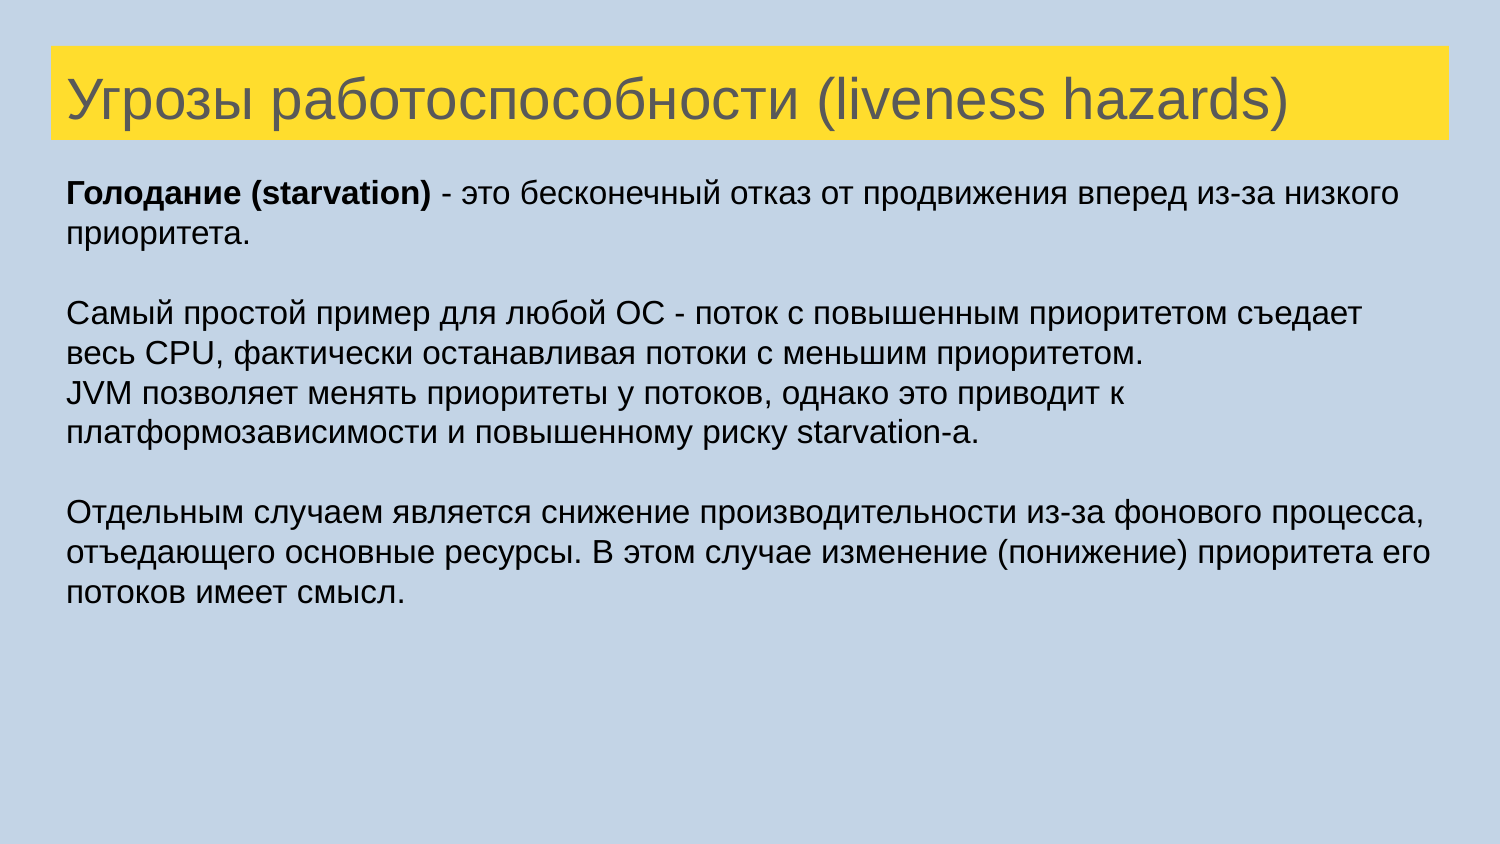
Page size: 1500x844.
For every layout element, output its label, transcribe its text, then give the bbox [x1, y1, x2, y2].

title Угрозы работоспособности (liveness hazards) [51, 45, 1449, 140]
text_box Голодание (starvation) - это бесконечный отказ от продвижения вперед из-за низкого приоритета. Самый простой пример для любой ОС - поток с повышенным приоритетом съедает весь CPU, фактически останавливая потоки с меньшим приоритетом. JVM позволяет менять приоритеты у потоков, однако это приводит к платформозависимости и повышенному риску starvation-а. Отдельным случаем является снижение производительности из-за фонового процесса, отъедающего основные ресурсы. В этом случае изменение (понижение) приоритета его потоков имеет смысл. [51, 156, 1449, 800]
